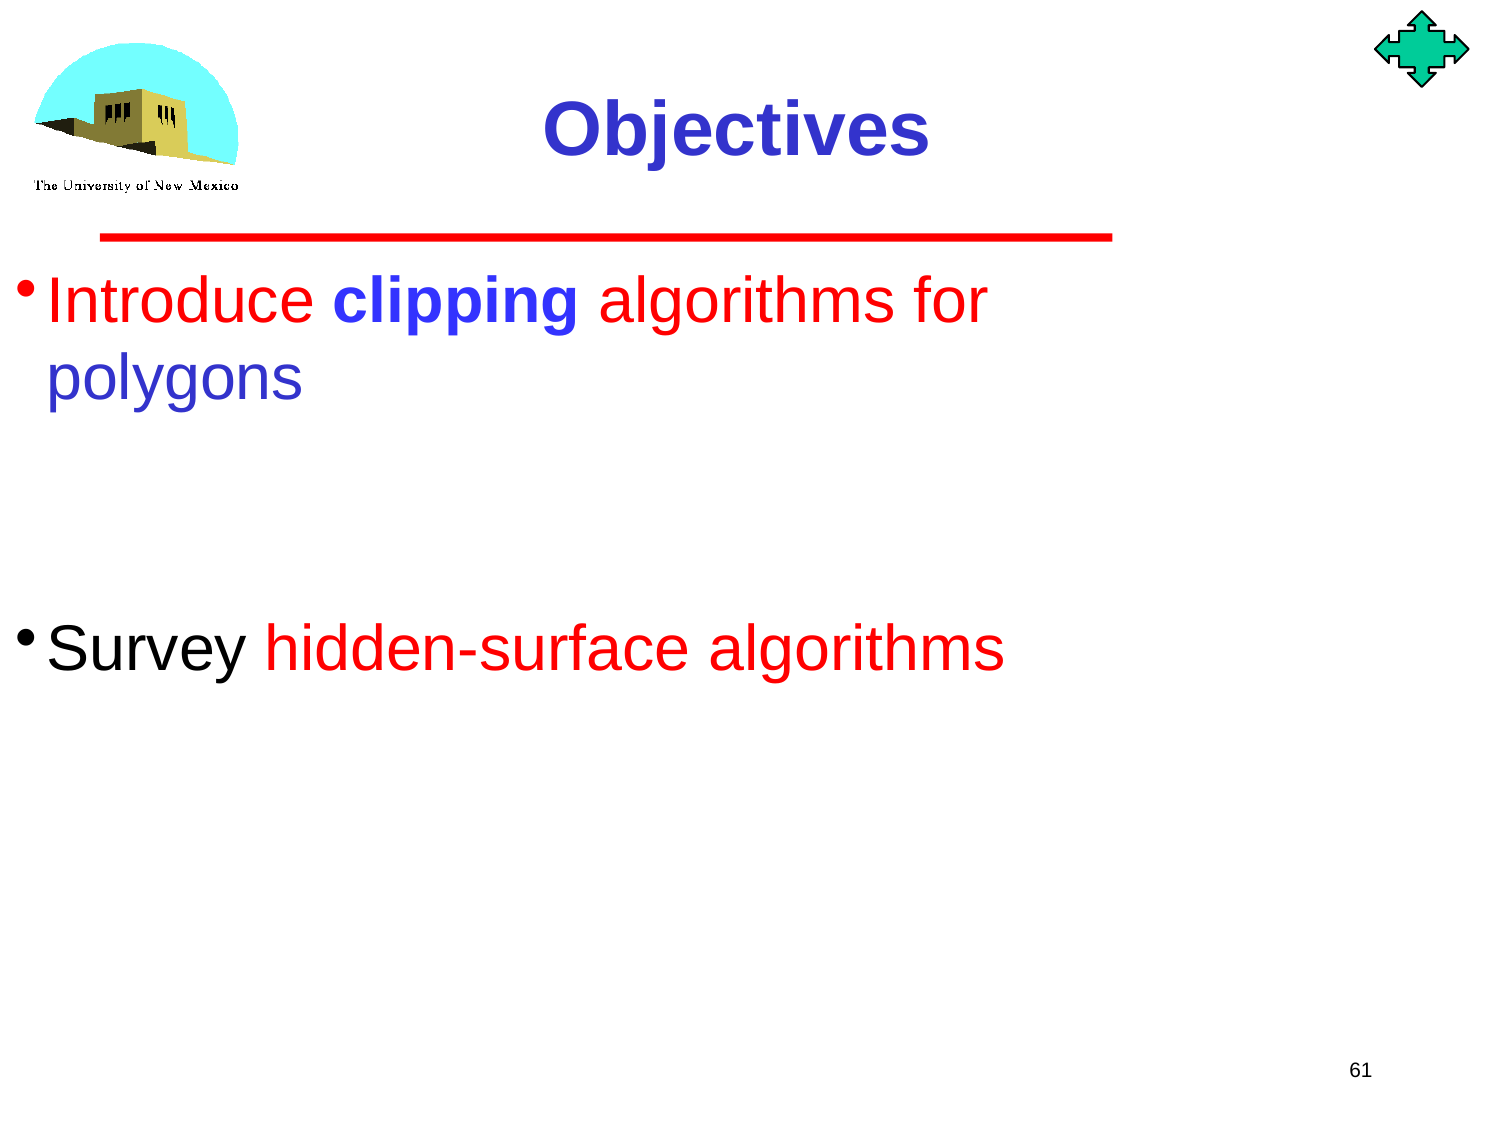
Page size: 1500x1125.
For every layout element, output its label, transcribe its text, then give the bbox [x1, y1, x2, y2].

list Introduce clipping algorithms for polygons Survey hidden-surface algorithms [0, 249, 1275, 1025]
text_box [1374, 11, 1469, 87]
text_box 61 [1324, 1037, 1388, 1100]
title Objectives [225, 37, 1250, 213]
